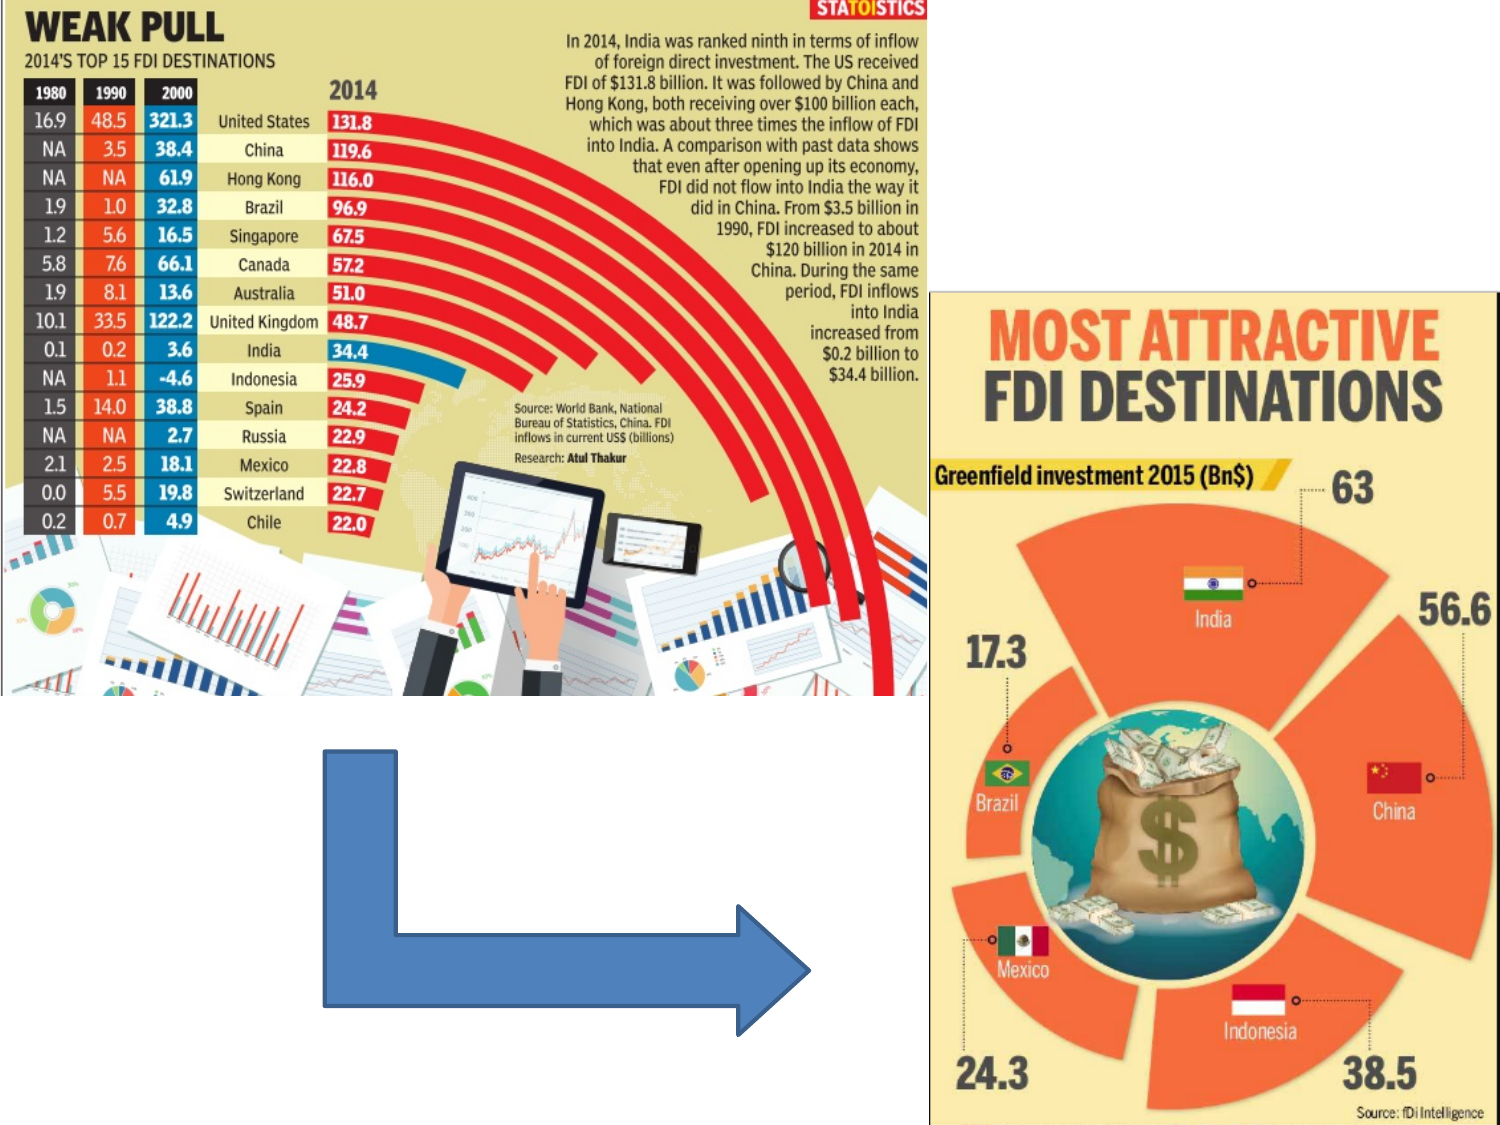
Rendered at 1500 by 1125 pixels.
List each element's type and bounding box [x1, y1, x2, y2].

text_box [322, 749, 812, 1037]
picture [929, 290, 1500, 1125]
picture [0, 0, 928, 696]
